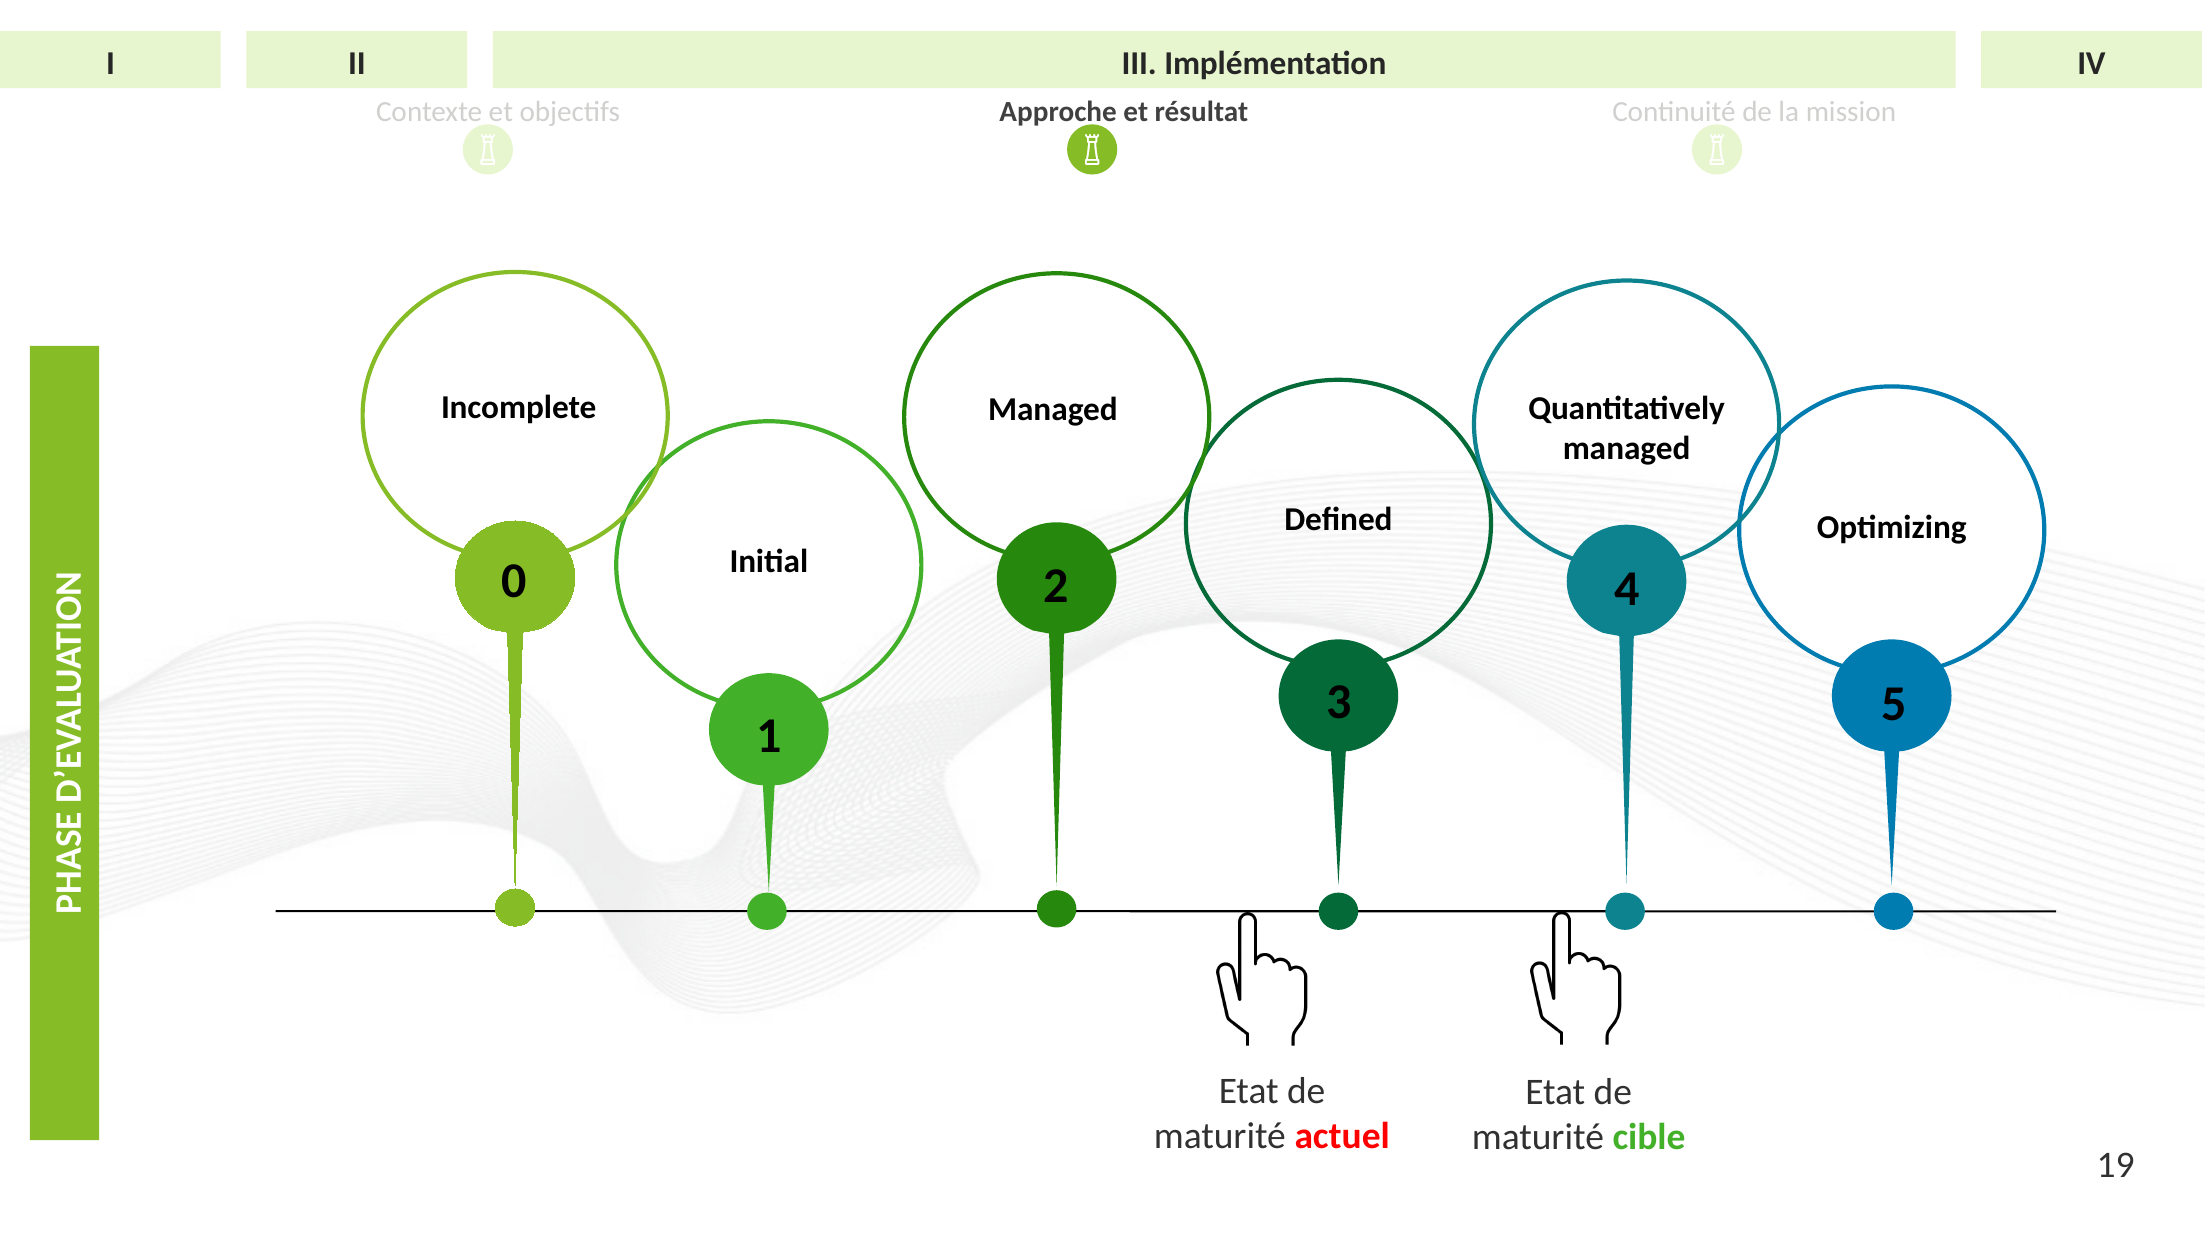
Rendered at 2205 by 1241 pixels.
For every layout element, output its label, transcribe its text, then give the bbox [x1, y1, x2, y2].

text_box IV [1981, 31, 2202, 89]
picture [0, 430, 2205, 1127]
text_box III. Implémentation [492, 31, 1956, 89]
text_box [346, 271, 692, 927]
text_box Etat de maturité actuel [1152, 1137, 1392, 1157]
text_box Approche et résultat [984, 89, 1292, 135]
text_box [1691, 135, 1743, 175]
text_box I [0, 31, 221, 89]
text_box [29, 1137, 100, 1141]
text_box Etat de maturité cible [1458, 1137, 1699, 1158]
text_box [1473, 280, 1780, 931]
text_box [1067, 135, 1118, 175]
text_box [1230, 379, 1469, 931]
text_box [880, 273, 1226, 928]
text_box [694, 420, 876, 931]
text_box [462, 124, 513, 175]
text_box Contexte et objectifs [361, 85, 646, 135]
text_box 19 [2096, 1139, 2135, 1186]
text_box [1784, 386, 2065, 931]
text_box II [246, 31, 468, 89]
text_box PHASE D’EVALUATION [29, 345, 100, 429]
text_box Continuité de la mission [1597, 89, 1924, 135]
